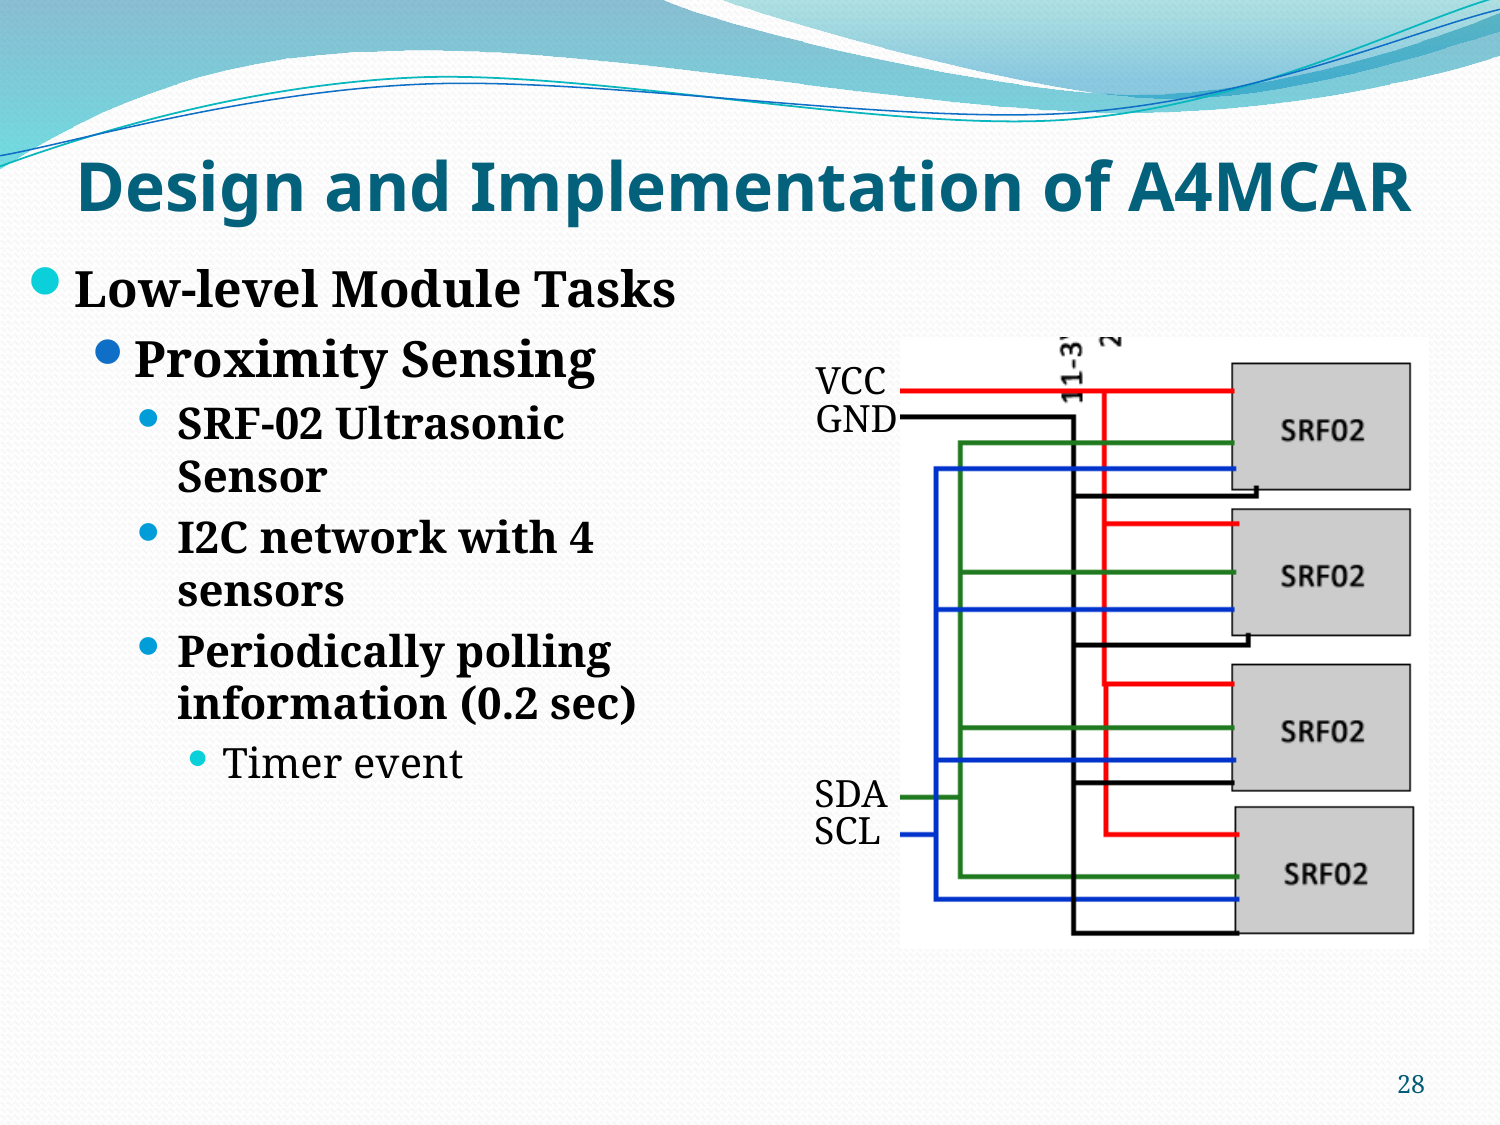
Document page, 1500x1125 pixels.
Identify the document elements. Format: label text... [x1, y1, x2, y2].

text_box SCL [799, 799, 892, 860]
list Low-level Module Tasks Proximity Sensing SRF-02 Ultrasonic Sensor I2C network with 4 sensors Periodically polling information (0.2 sec) Timer event [12, 249, 700, 1075]
text_box SDA [799, 762, 892, 799]
title Design and Implementation of A4MCAR [75, 115, 1425, 225]
text_box VCC [800, 349, 892, 387]
text_box GND [800, 387, 892, 448]
slide_number 28 [1299, 1042, 1425, 1103]
picture [899, 337, 1429, 949]
